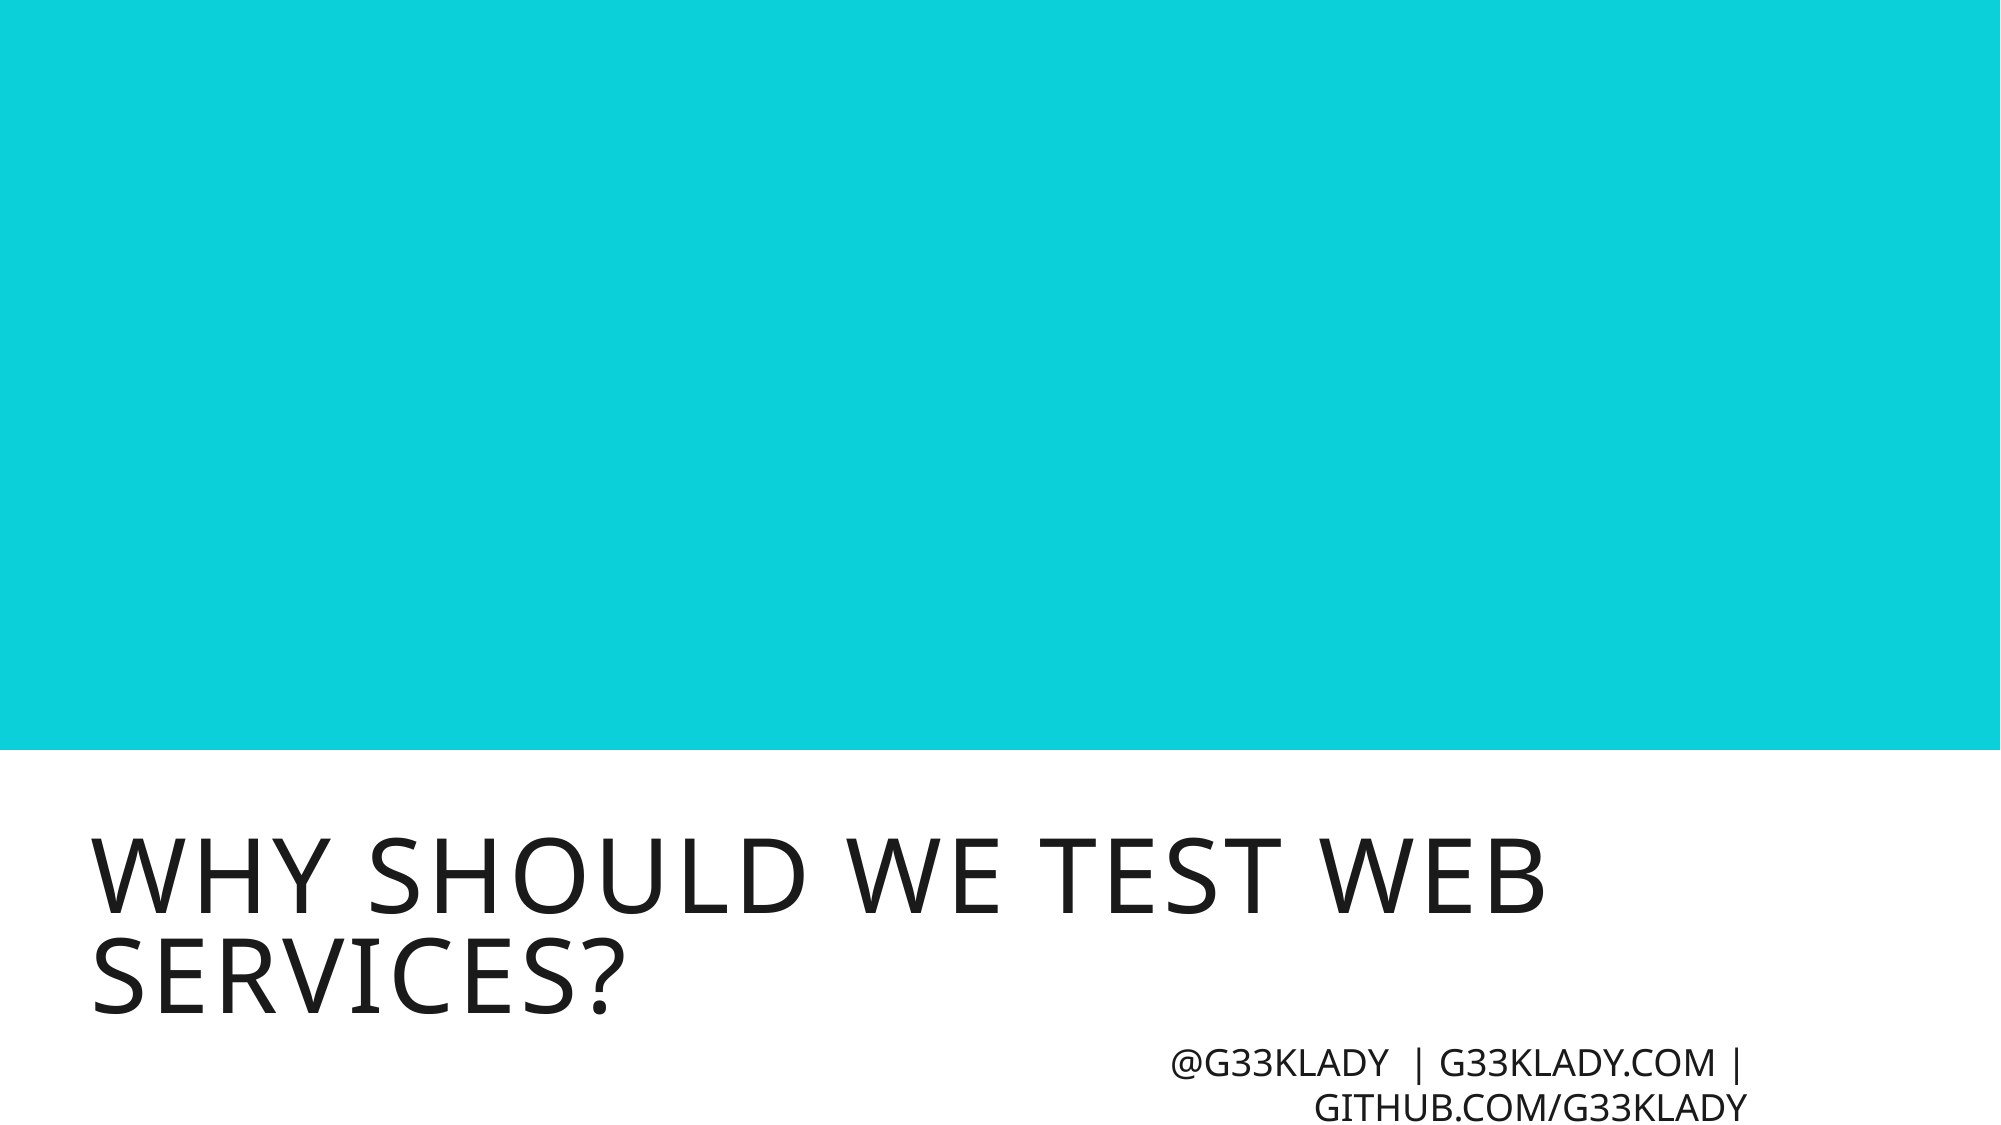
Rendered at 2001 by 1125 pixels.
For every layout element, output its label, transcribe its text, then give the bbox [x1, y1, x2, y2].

title Why should we test web services? [75, 813, 1920, 1054]
footer @g33klady | g33klady.com | github.com/g33klady [794, 1061, 1763, 1107]
